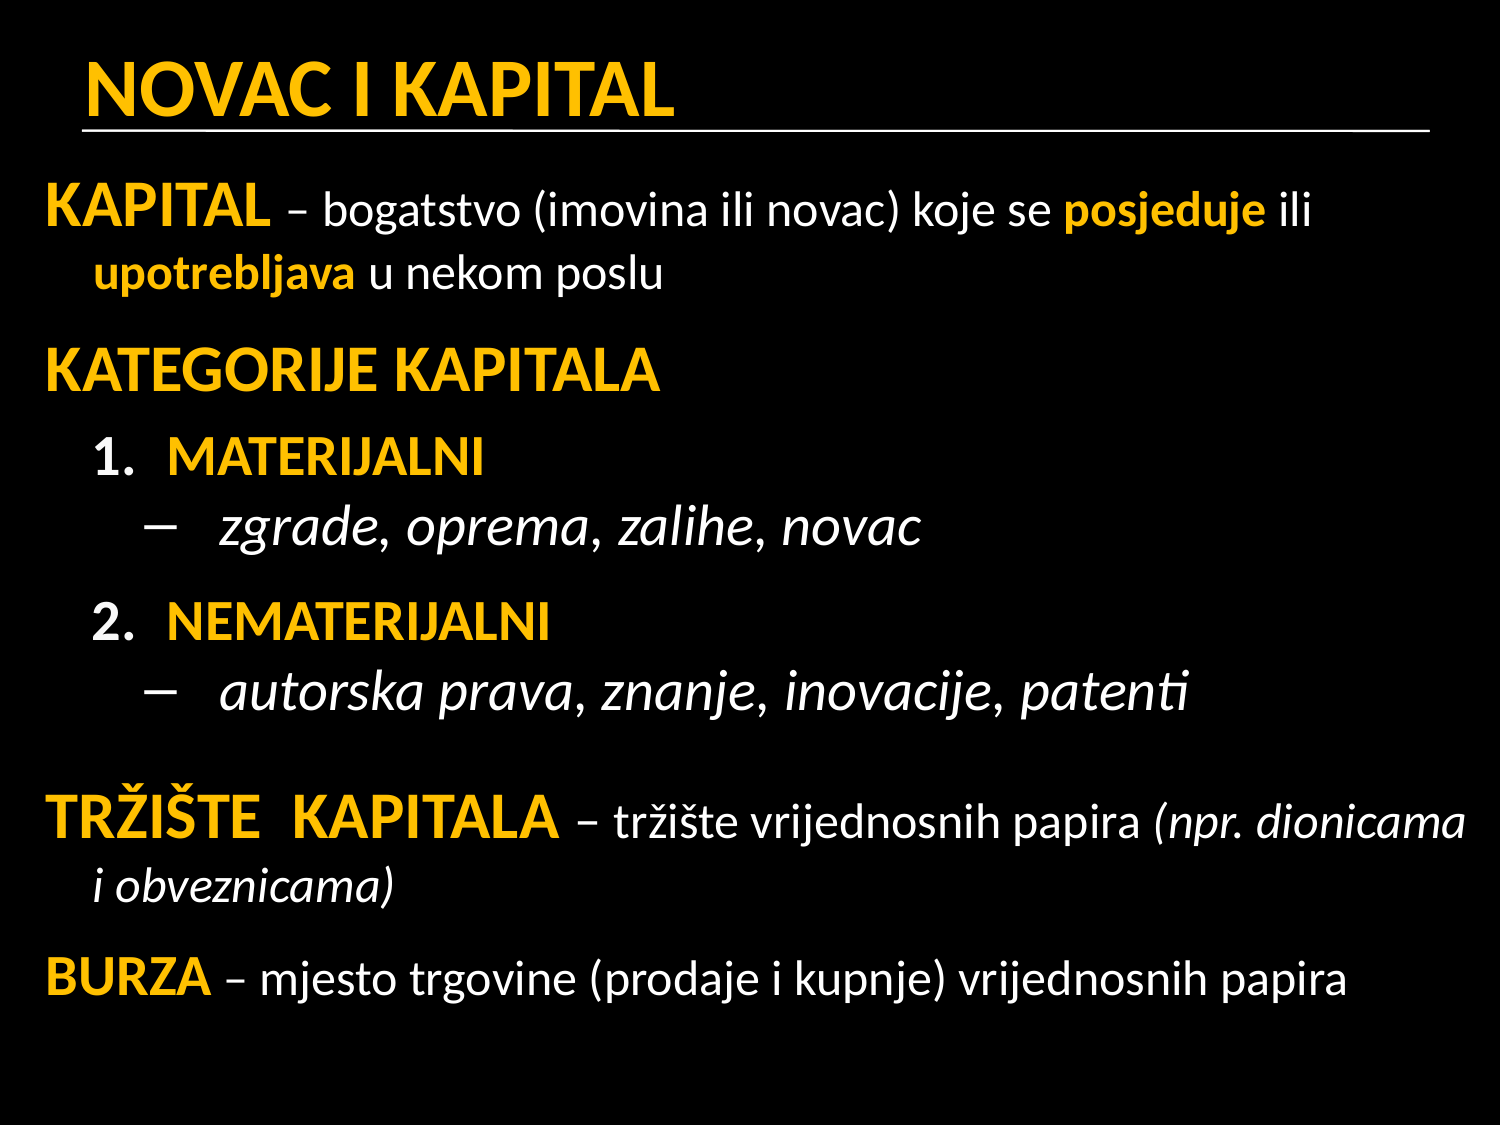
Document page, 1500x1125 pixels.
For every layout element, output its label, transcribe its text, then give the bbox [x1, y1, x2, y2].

title NOVAC I KAPITAL [70, 11, 1500, 155]
list KAPITAL – bogatstvo (imovina ili novac) koje se posjeduje ili upotrebljava u nekom poslu KATEGORIJE KAPITALA MATERIJALNI zgrade, oprema, zalihe, novac NEMATERIJALNI autorska prava, znanje, inovacije, patenti TRŽIŠTE KAPITALA – tržište vrijednosnih papira (npr. dionicama i obveznicama) BURZA – mjesto trgovine (prodaje i kupnje) vrijednosnih papira [0, 152, 1489, 1091]
